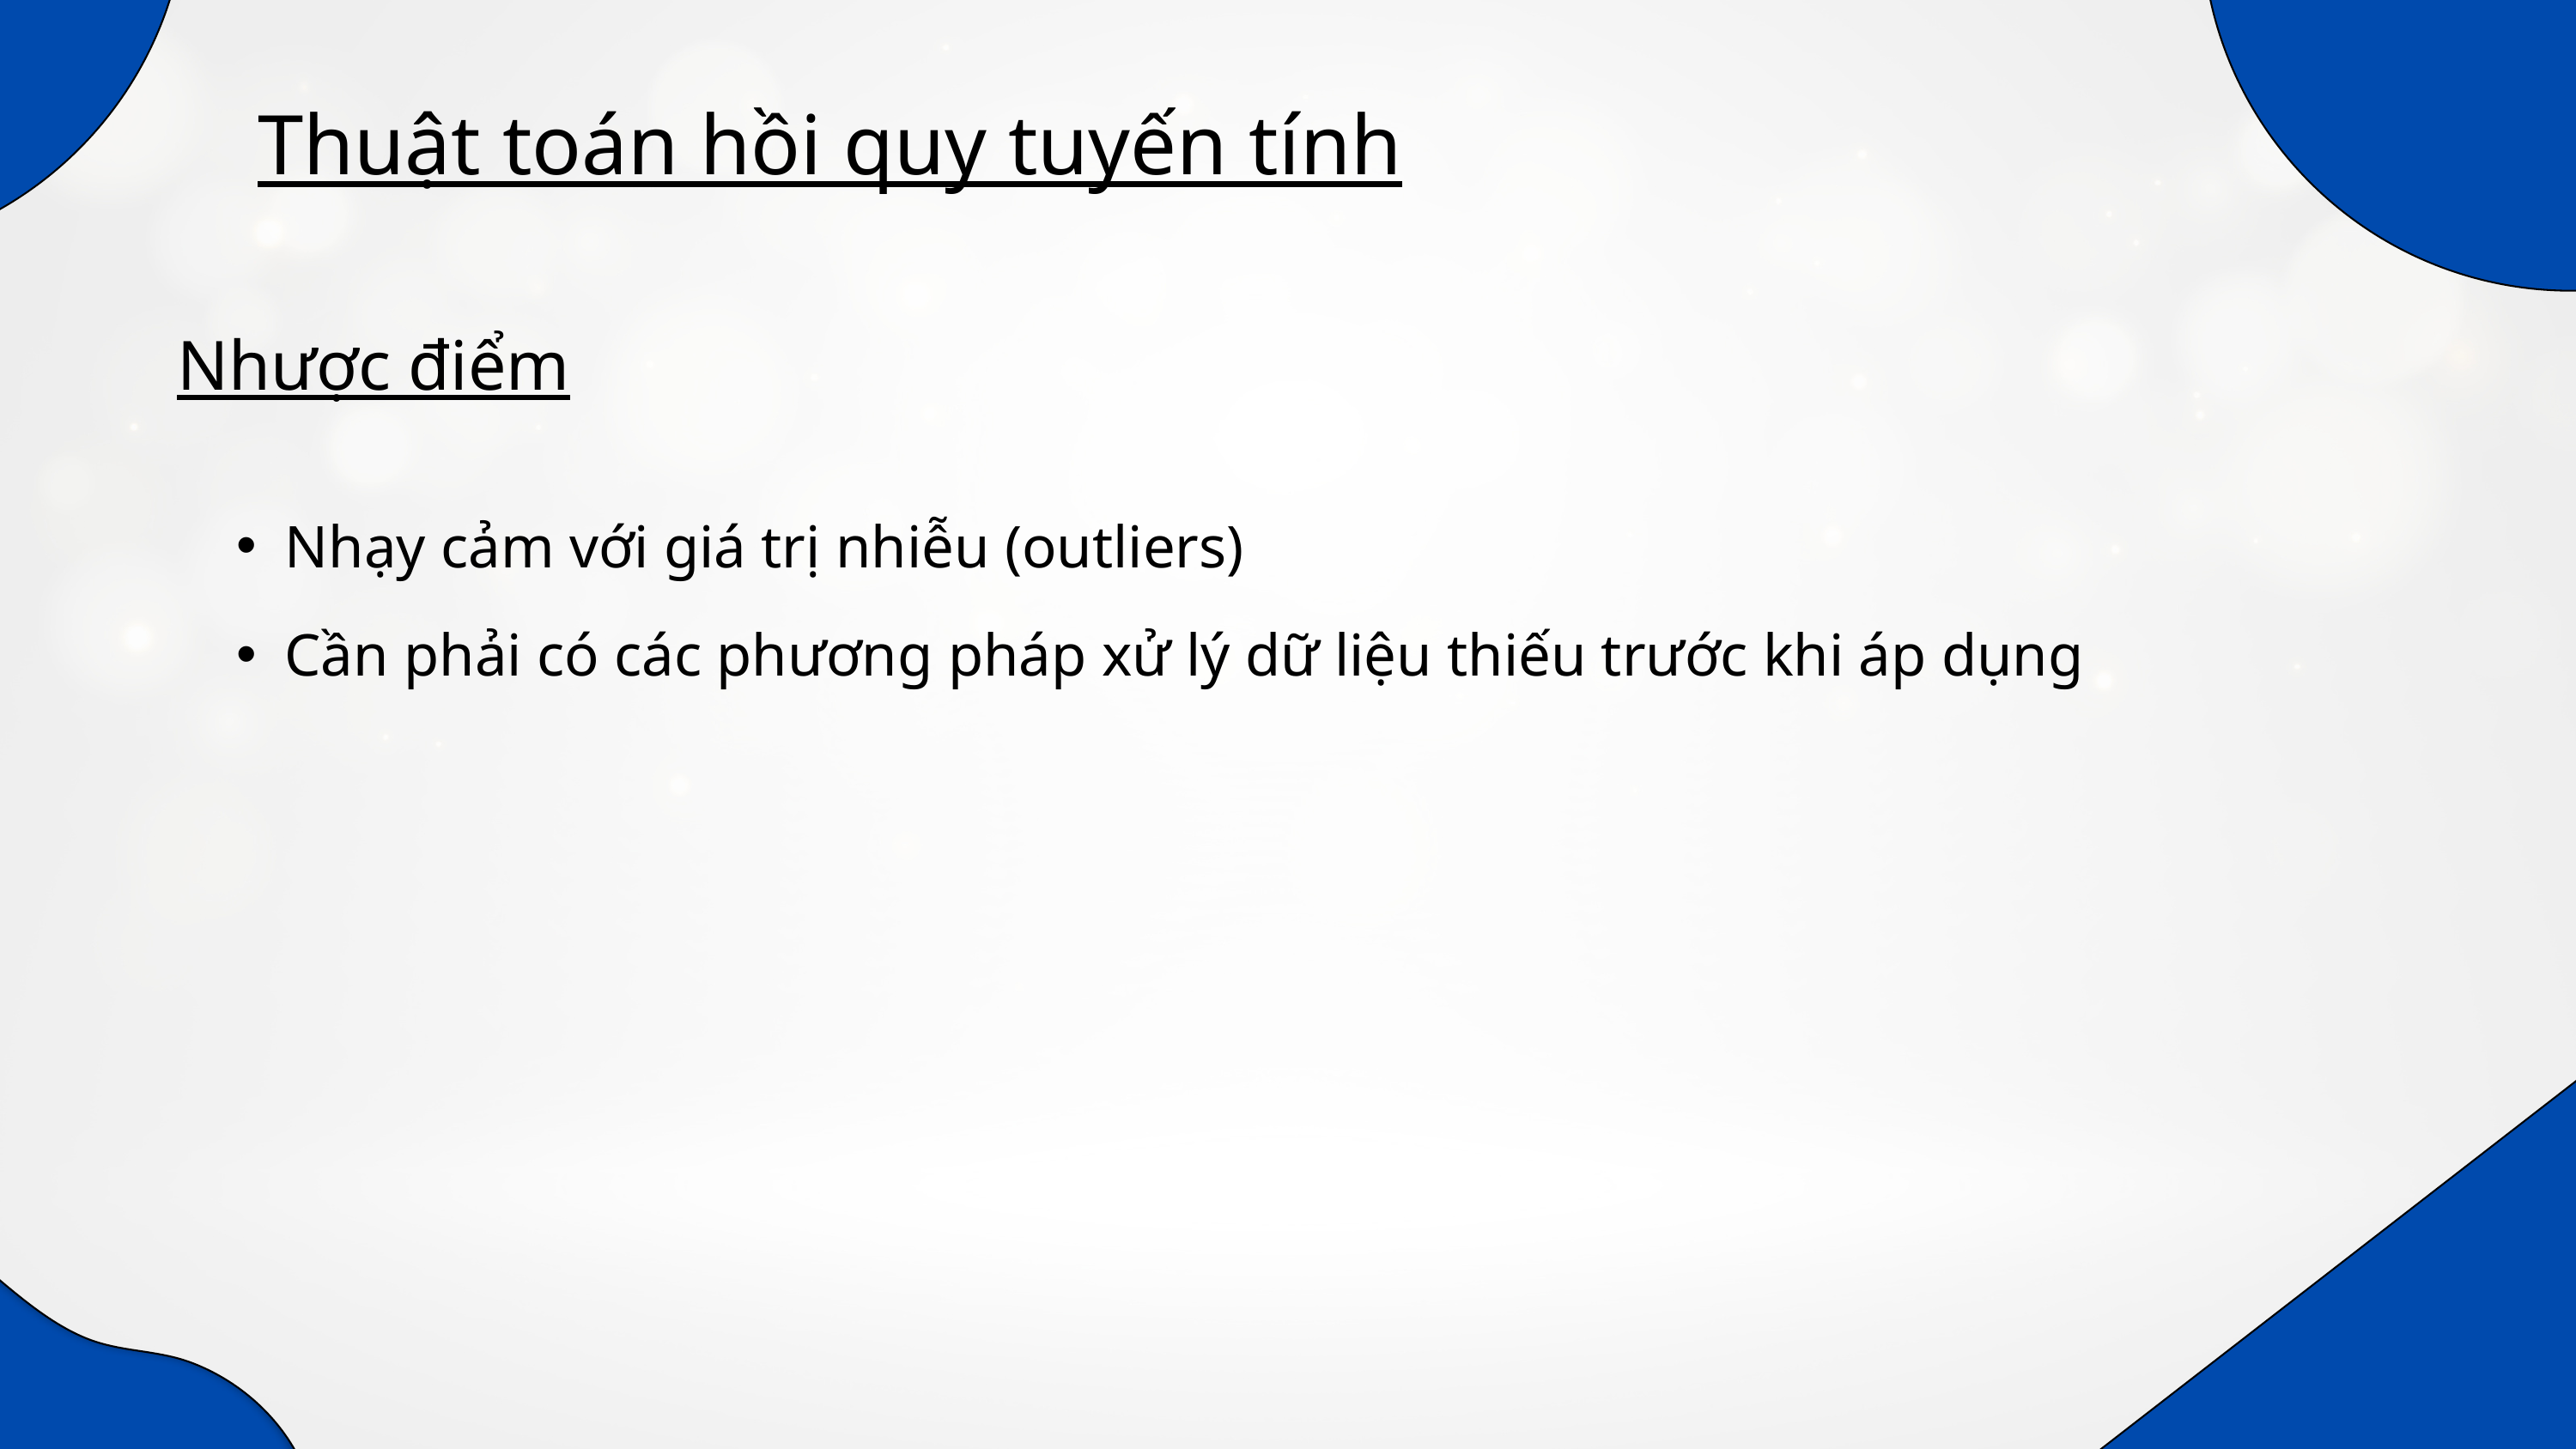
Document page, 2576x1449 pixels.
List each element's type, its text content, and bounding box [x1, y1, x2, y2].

text_box [0, 0, 2576, 1449]
text_box Nhược điểm [176, 308, 1484, 404]
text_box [0, 0, 188, 258]
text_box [2202, 0, 2576, 291]
text_box Thuật toán hồi quy tuyến tính [191, 76, 1520, 191]
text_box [2245, 646, 2576, 1449]
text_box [0, 1186, 317, 1449]
text_box Nhạy cảm với giá trị nhiễu (outliers) Cần phải có các phương pháp xử lý dữ liệu thiếu trước khi áp dụng [186, 470, 2576, 797]
